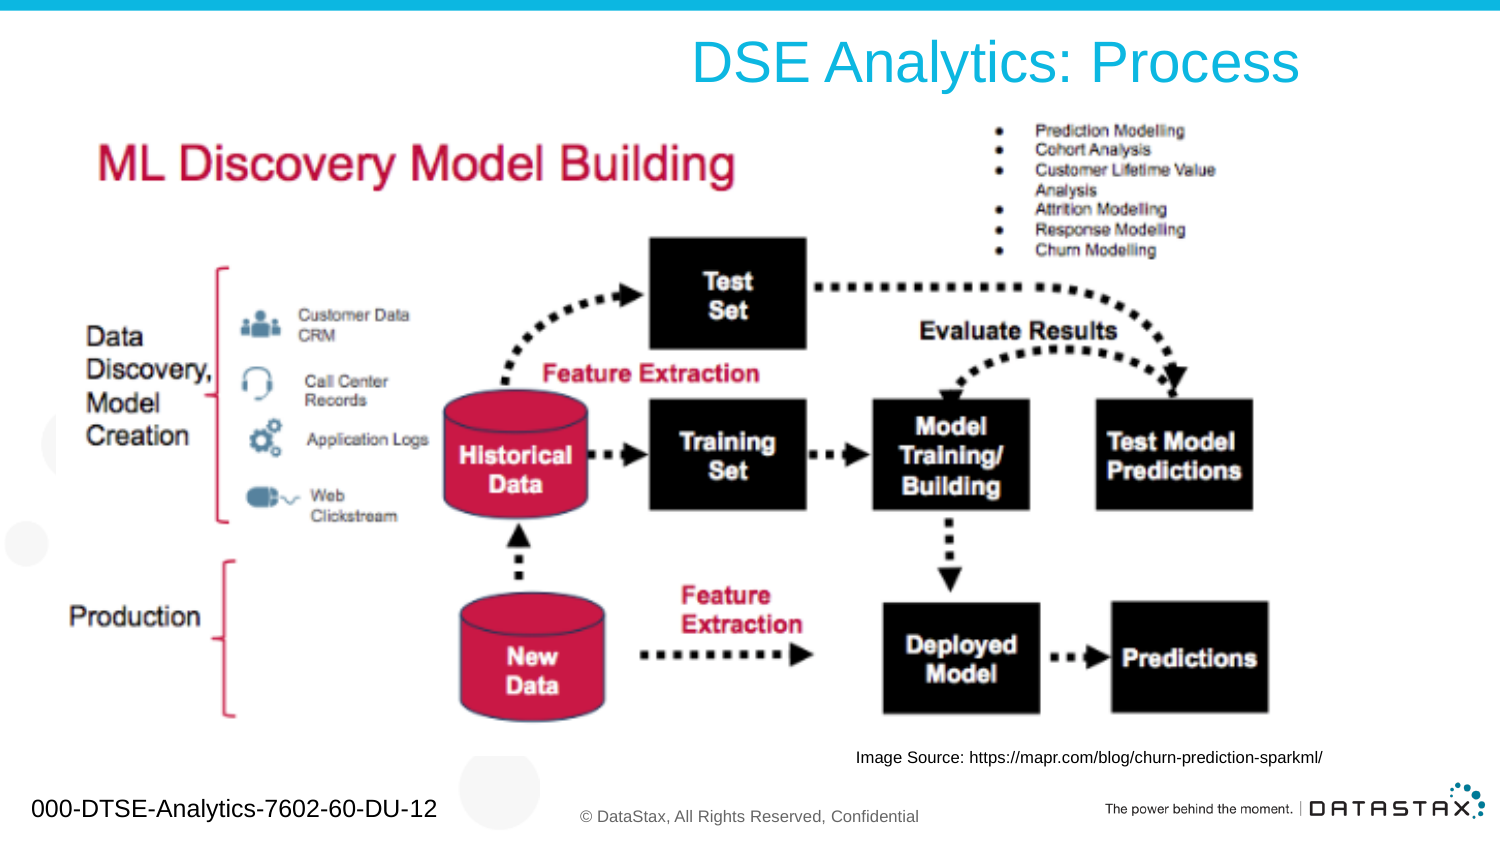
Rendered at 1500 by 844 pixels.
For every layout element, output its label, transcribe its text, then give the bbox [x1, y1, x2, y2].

title DSE Analytics: Process [691, 20, 1425, 111]
text_box Image Source: https://mapr.com/blog/churn-prediction-sparkml/ [841, 739, 1344, 775]
picture [1090, 767, 1500, 834]
picture [55, 117, 1328, 756]
slide_number 000-DTSE-Analytics-7602-60-DU-12 [16, 785, 720, 831]
